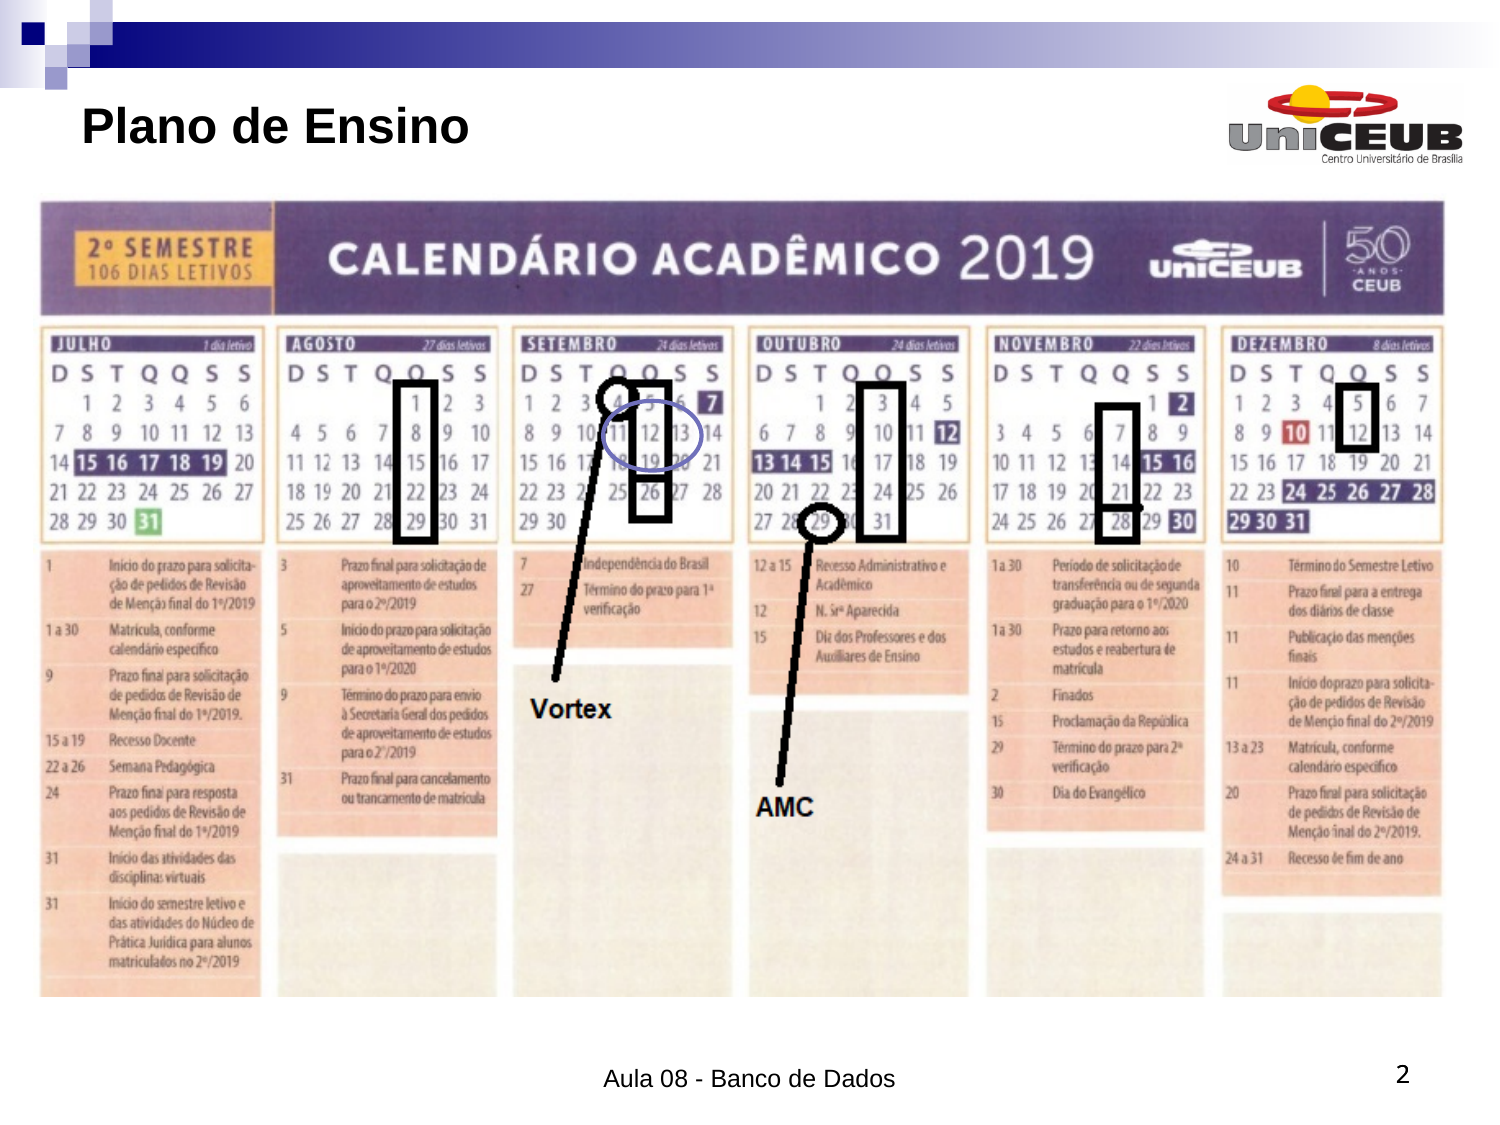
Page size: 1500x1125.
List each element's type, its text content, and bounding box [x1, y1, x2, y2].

picture [1227, 83, 1464, 165]
slide_number ‹#› [1074, 1025, 1425, 1100]
footer Aula 08 - Banco de Dados [512, 1025, 988, 1100]
picture [33, 192, 1450, 997]
title Plano de Ensino [66, 11, 1417, 191]
